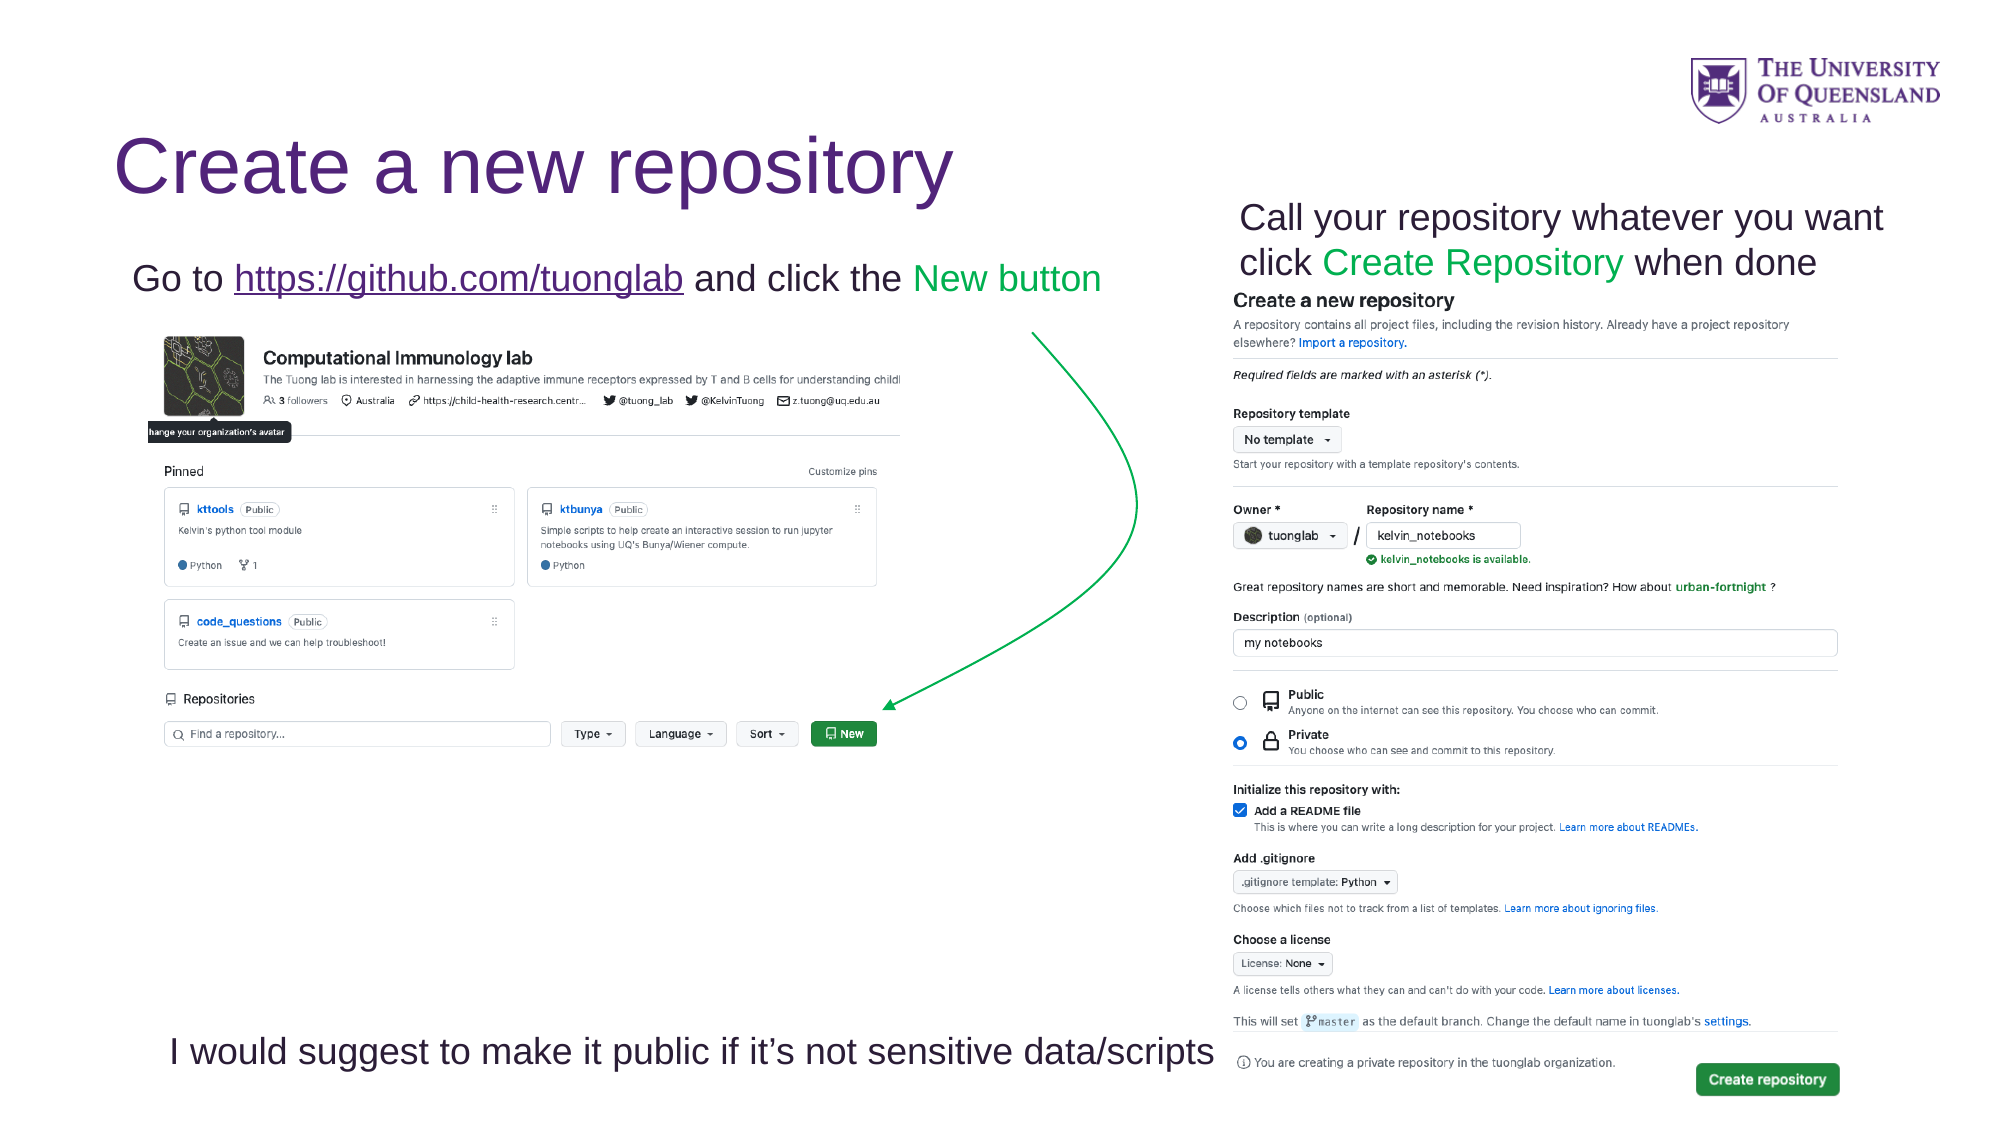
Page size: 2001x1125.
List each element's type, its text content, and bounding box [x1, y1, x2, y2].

picture [148, 329, 900, 754]
text_box [900, 331, 1138, 703]
text_box Call your repository whatever you want click Create Repository when done [1224, 185, 1900, 291]
text_box Go to https://github.com/tuonglab and click the New button [117, 246, 1118, 307]
picture [1691, 58, 1940, 124]
picture [1220, 288, 1852, 1104]
text_box I would suggest to make it public if it’s not sensitive data/scripts [154, 1019, 1220, 1080]
title Create a new repository [114, 125, 1685, 203]
